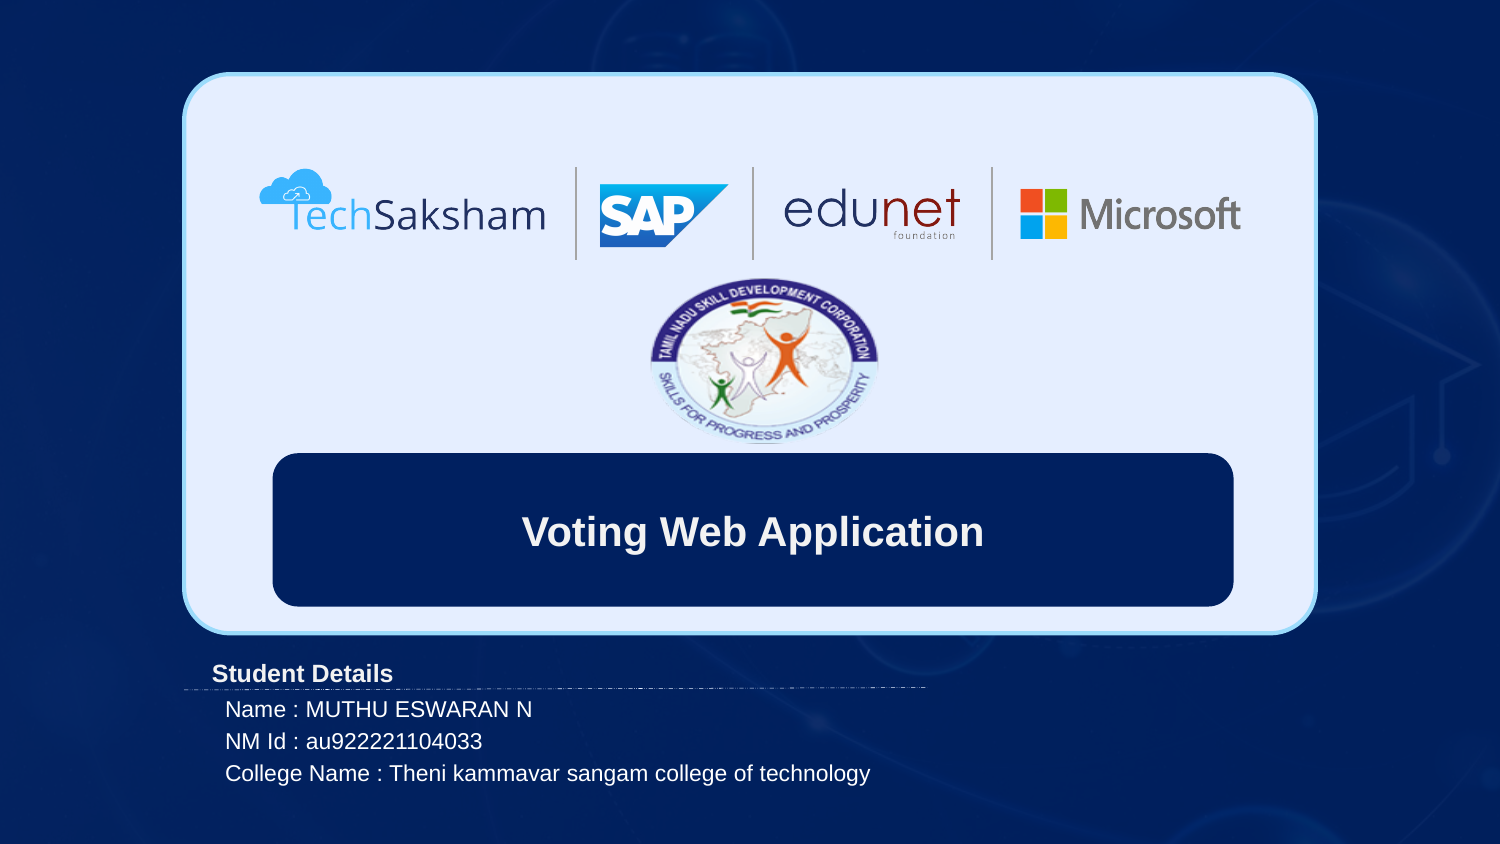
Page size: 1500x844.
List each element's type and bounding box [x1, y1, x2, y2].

text_box [253, 160, 1247, 260]
picture [645, 273, 883, 447]
text_box [0, 0, 1500, 844]
text_box [183, 687, 928, 691]
